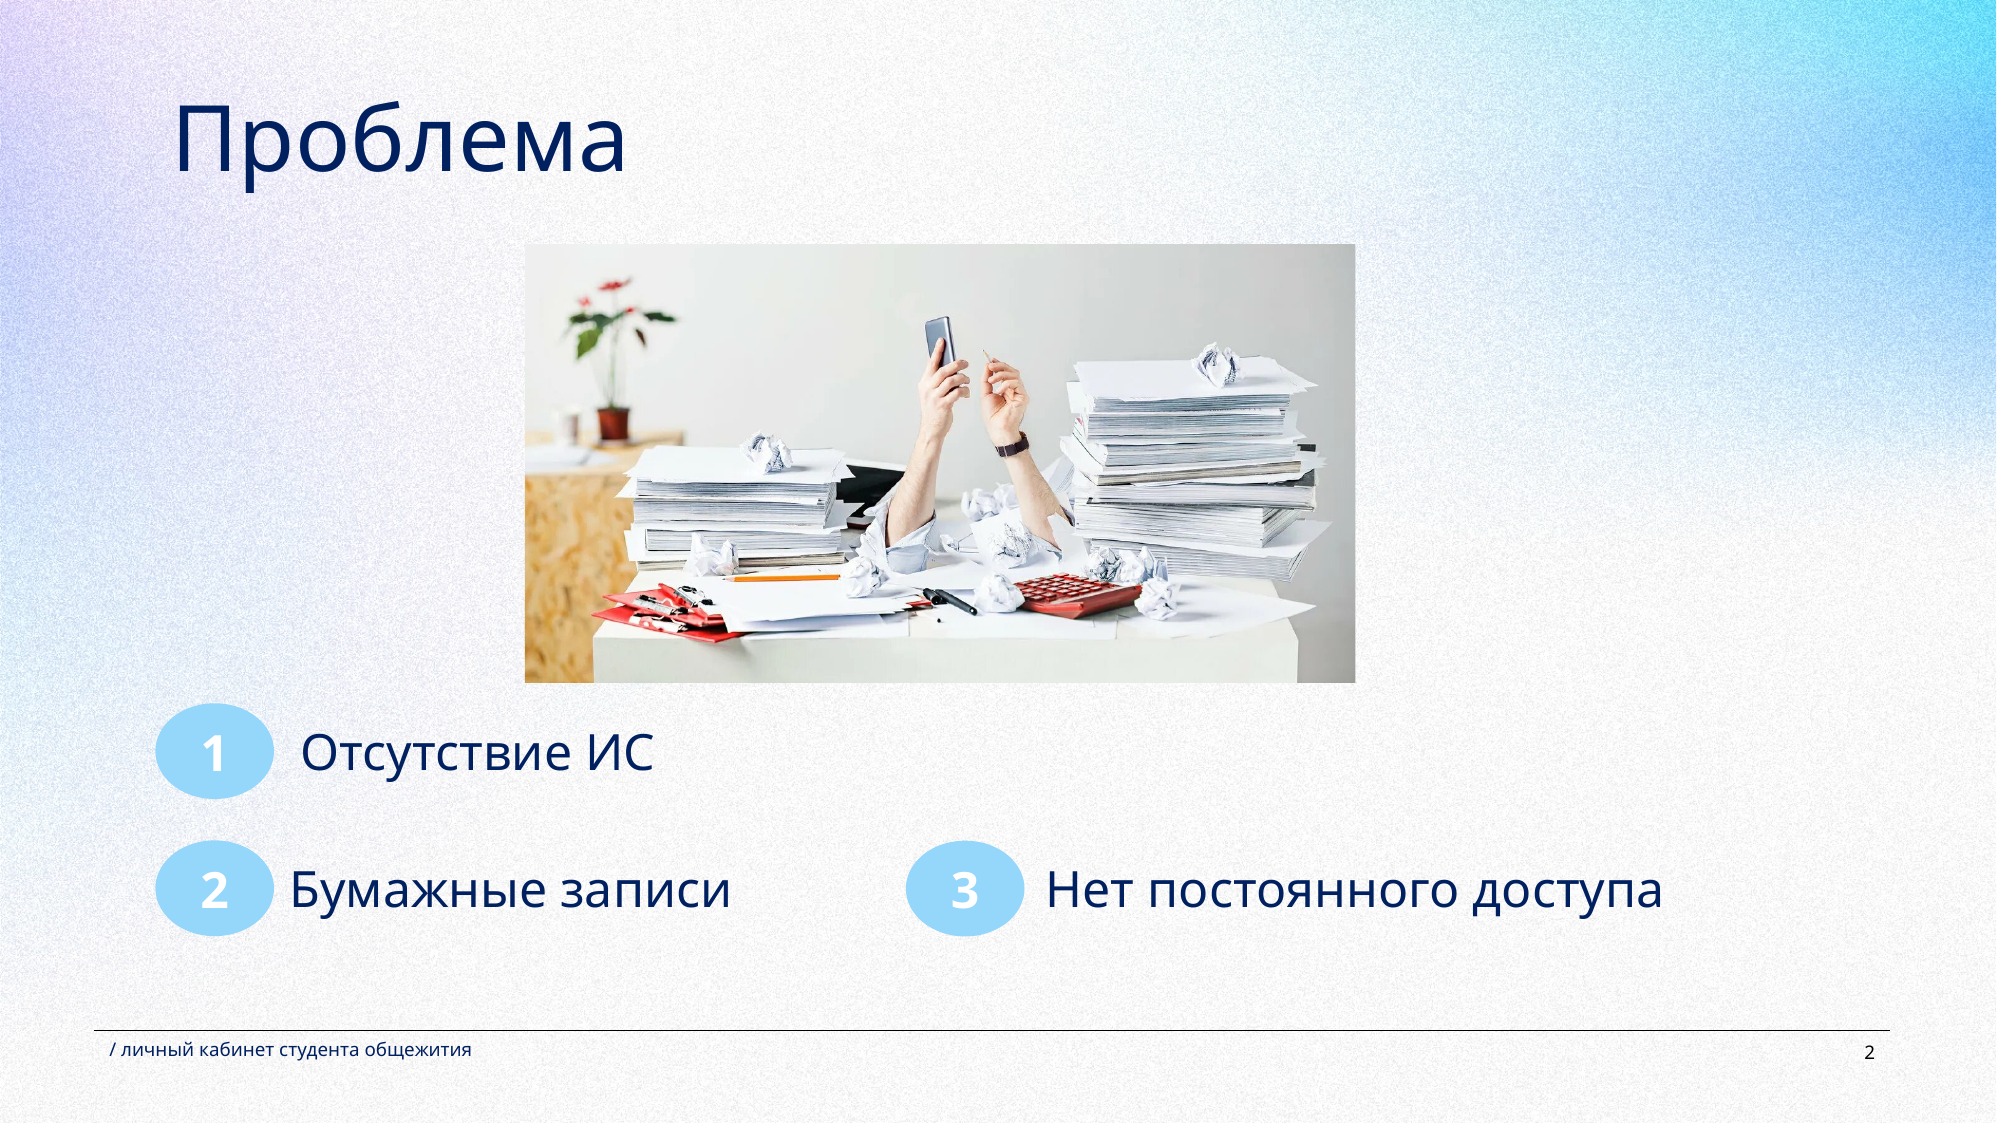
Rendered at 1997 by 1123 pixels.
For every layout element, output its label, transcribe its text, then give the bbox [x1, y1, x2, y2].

slide_number 2 [1440, 1033, 1890, 1089]
text_box 1 [156, 704, 273, 798]
text_box Нет постоянного доступа [1031, 849, 1680, 925]
text_box 2 [156, 841, 273, 935]
picture [0, 0, 1997, 1123]
title Проблема [156, 112, 1966, 172]
text_box Отсутствие ИС [285, 713, 671, 788]
footer / личный кабинет студента общежития [94, 1030, 769, 1091]
text_box Бумажные записи [274, 849, 748, 925]
text_box 3 [907, 842, 1023, 935]
